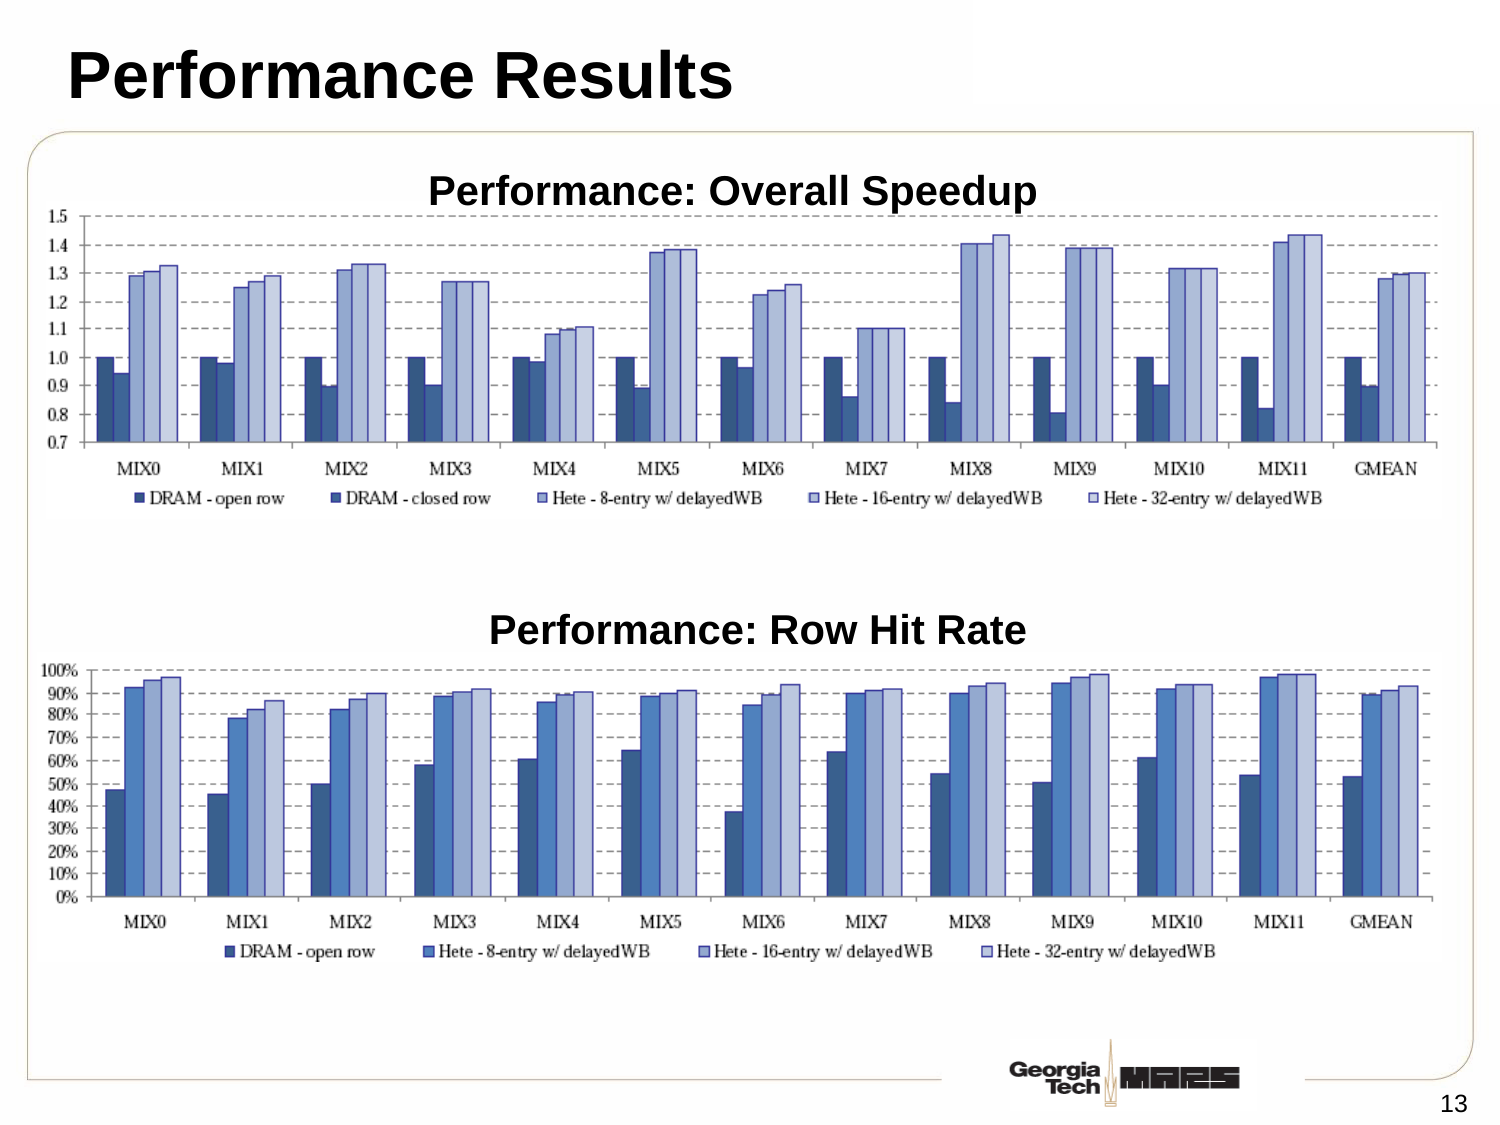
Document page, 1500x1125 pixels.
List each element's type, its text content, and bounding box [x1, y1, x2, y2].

picture [0, 0, 1500, 1125]
text_box Performance: Overall Speedup [413, 156, 1053, 200]
text_box Performance: Row Hit Rate [473, 595, 1043, 651]
title Performance Results [52, 9, 1450, 135]
